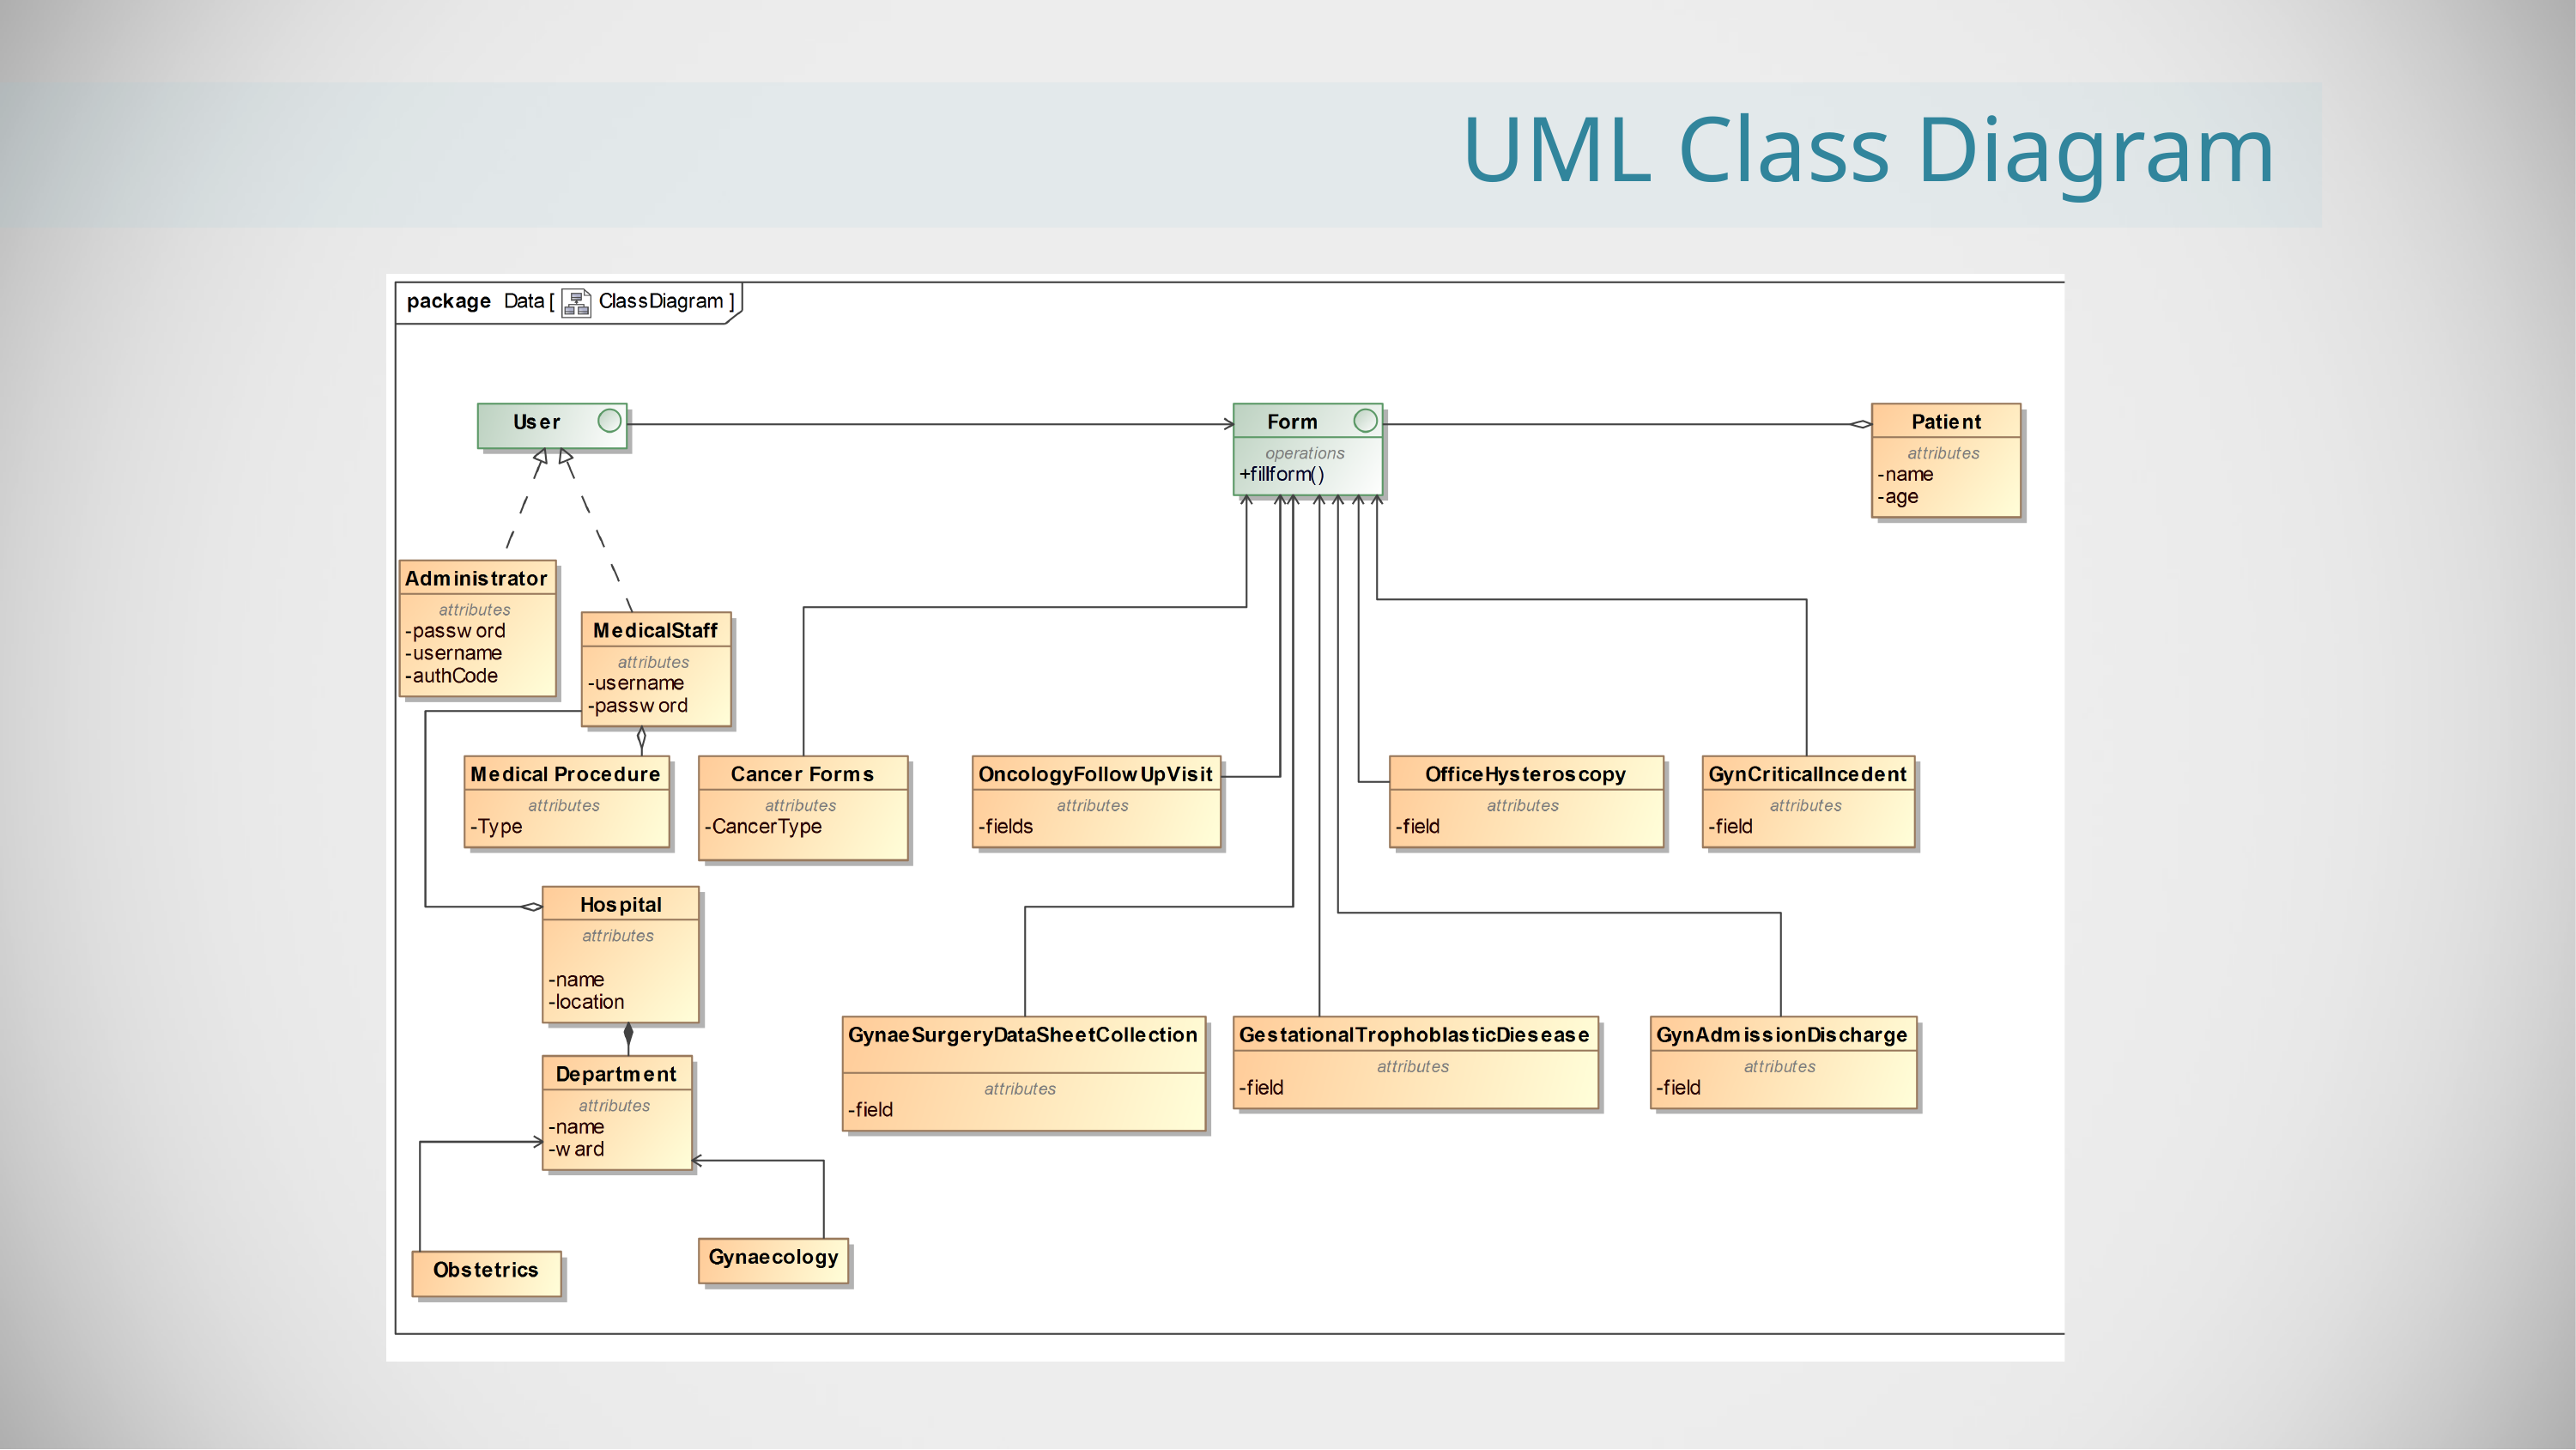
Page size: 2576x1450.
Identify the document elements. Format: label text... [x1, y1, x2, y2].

text_box [0, 81, 2324, 229]
text_box UML Class Diagram [1145, 85, 2292, 206]
picture [0, 0, 2576, 1449]
